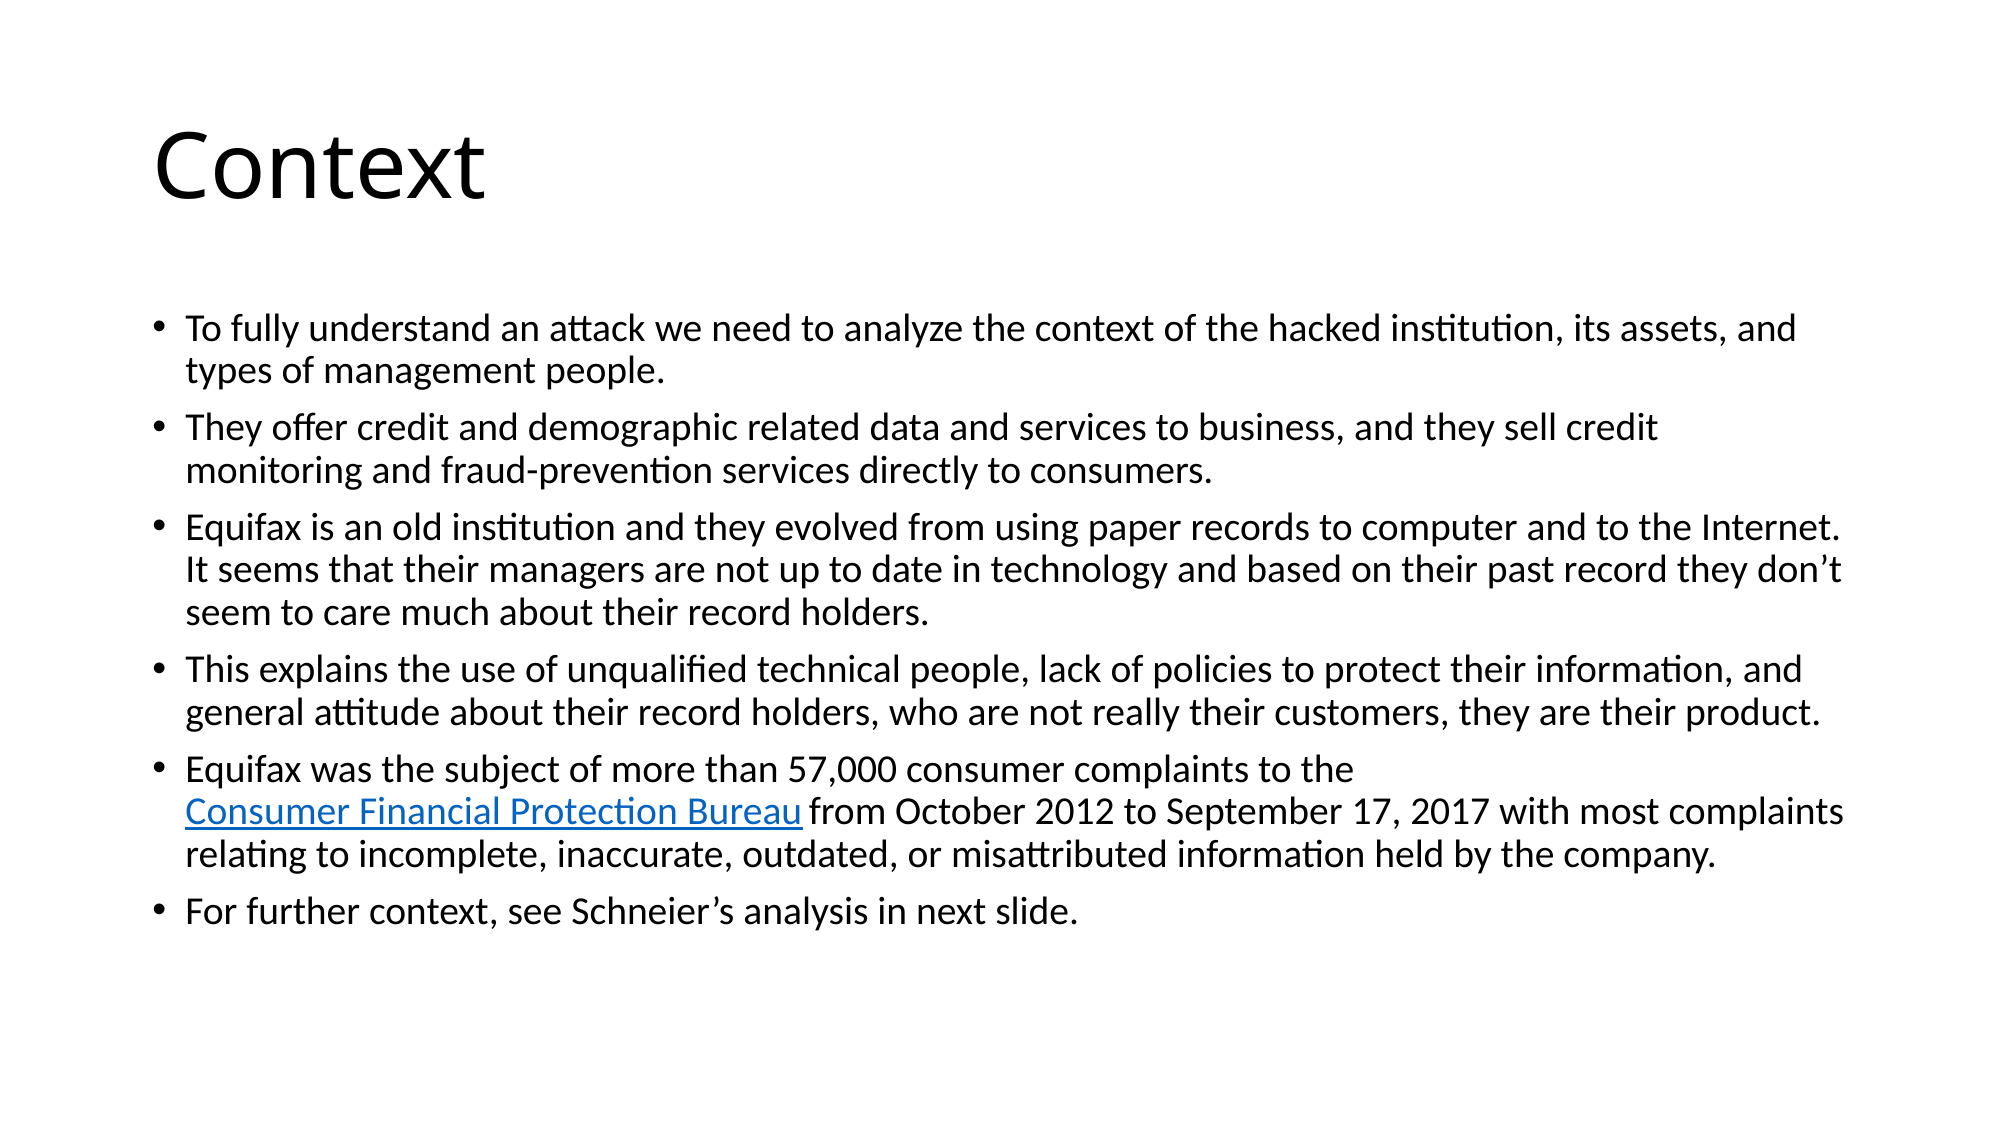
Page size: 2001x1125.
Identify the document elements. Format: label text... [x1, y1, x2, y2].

list To fully understand an attack we need to analyze the context of the hacked institution, its assets, and types of management people. They offer credit and demographic related data and services to business, and they sell credit monitoring and fraud-prevention services directly to consumers. Equifax is an old institution and they evolved from using paper records to computer and to the Internet. It seems that their managers are not up to date in technology and based on their past record they don’t seem to care much about their record holders. This explains the use of unqualified technical people, lack of policies to protect their information, and general attitude about their record holders, who are not really their customers, they are their product. Equifax was the subject of more than 57,000 consumer complaints to the Consumer Financial Protection Bureau from October 2012 to September 17, 2017 with most complaints relating to incomplete, inaccurate, outdated, or misattributed information held by the company. For further context, see Schneier’s analysis in next slide. [137, 299, 1863, 1014]
title Context [137, 59, 1863, 278]
